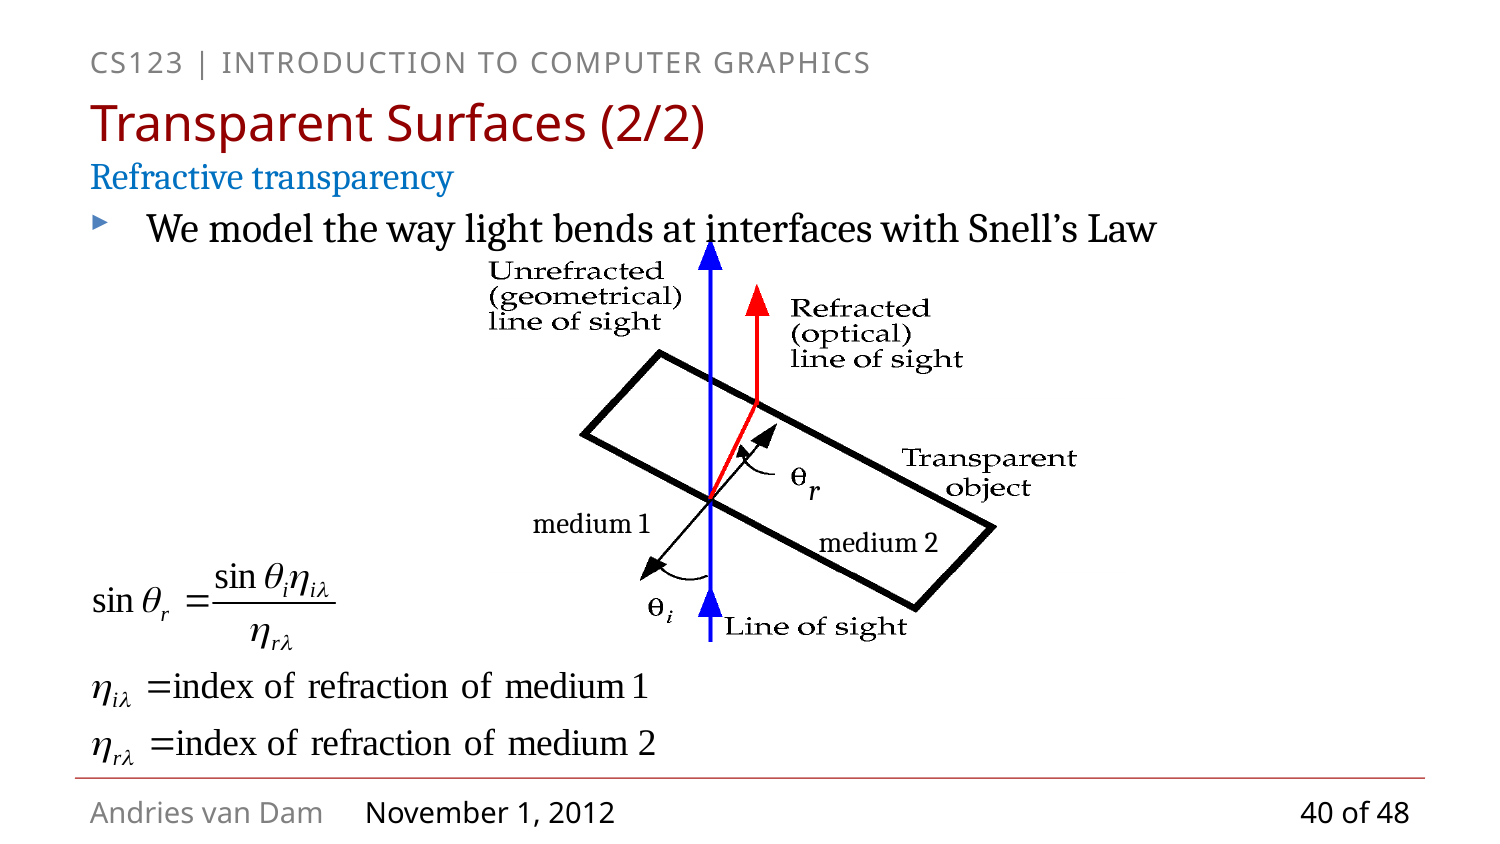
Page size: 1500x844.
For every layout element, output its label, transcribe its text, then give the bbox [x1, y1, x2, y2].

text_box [87, 551, 663, 774]
list Refractive transparency We model the way light bends at interfaces with Snell’s Law [75, 160, 1425, 779]
title Transparent Surfaces (2/2) [75, 84, 1425, 160]
footer November 1, 2012 [350, 787, 1213, 827]
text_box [488, 234, 1126, 657]
slide_number 40 of 48 [1224, 787, 1425, 827]
